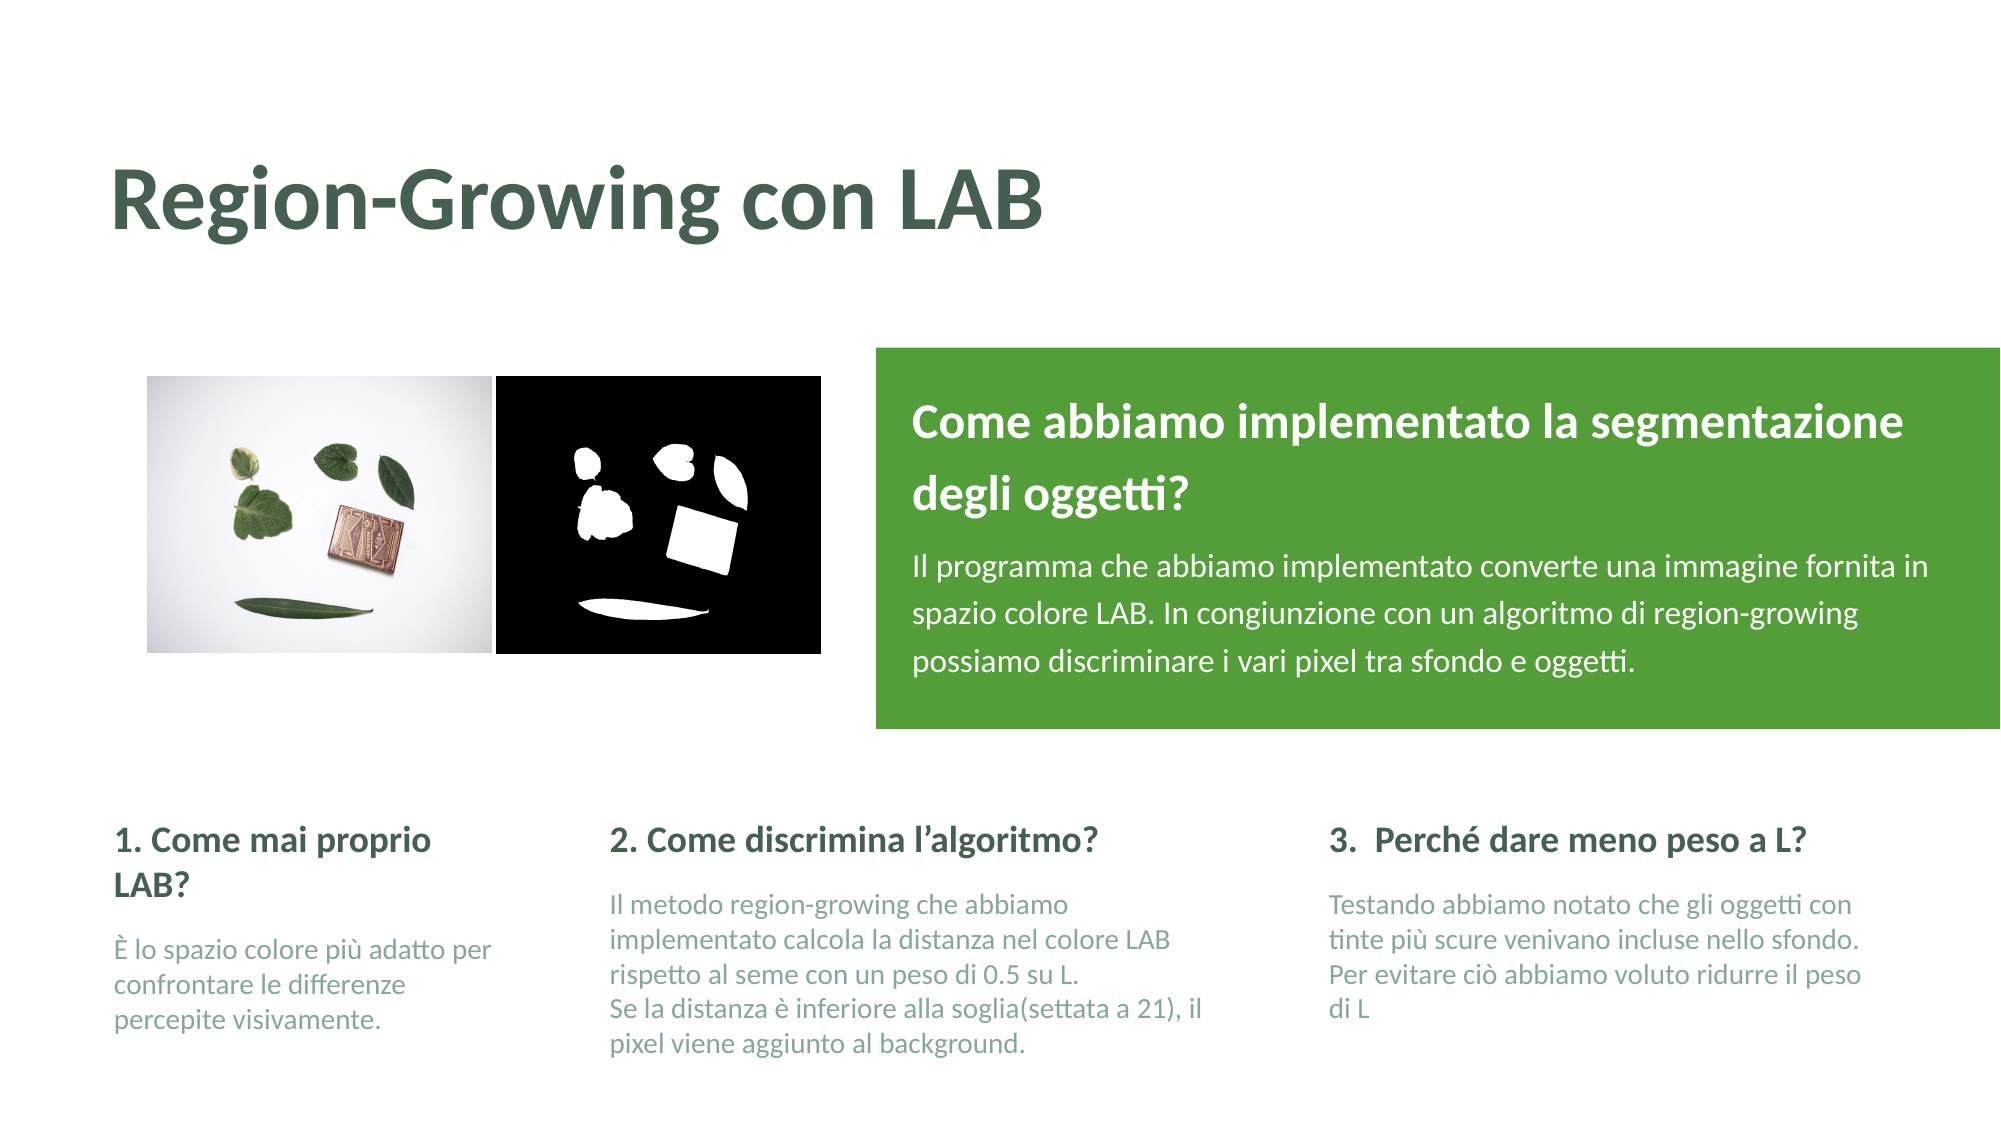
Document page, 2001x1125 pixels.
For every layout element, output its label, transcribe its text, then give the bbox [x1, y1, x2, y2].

title Region-Growing con LAB [95, 141, 1867, 260]
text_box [911, 351, 2000, 696]
text_box [874, 346, 2000, 731]
text_box 2. Come discrimina l’algoritmo? Il metodo region-growing che abbiamo implementato calcola la distanza nel colore LAB rispetto al seme con un peso di 0.5 su L. Se la distanza è inferiore alla soglia(settata a 21), il pixel viene aggiunto al background. [594, 807, 1230, 1068]
picture [496, 376, 821, 654]
text_box 3. Perché dare meno peso a L? Testando abbiamo notato che gli oggetti con tinte più scure venivano incluse nello sfondo. Per evitare ciò abbiamo voluto ridurre il peso di L [1314, 807, 1901, 1033]
picture [147, 376, 492, 653]
text_box 1. Come mai proprio LAB? È lo spazio colore più adatto per confrontare le differenze percepite visivamente. [99, 807, 511, 1043]
